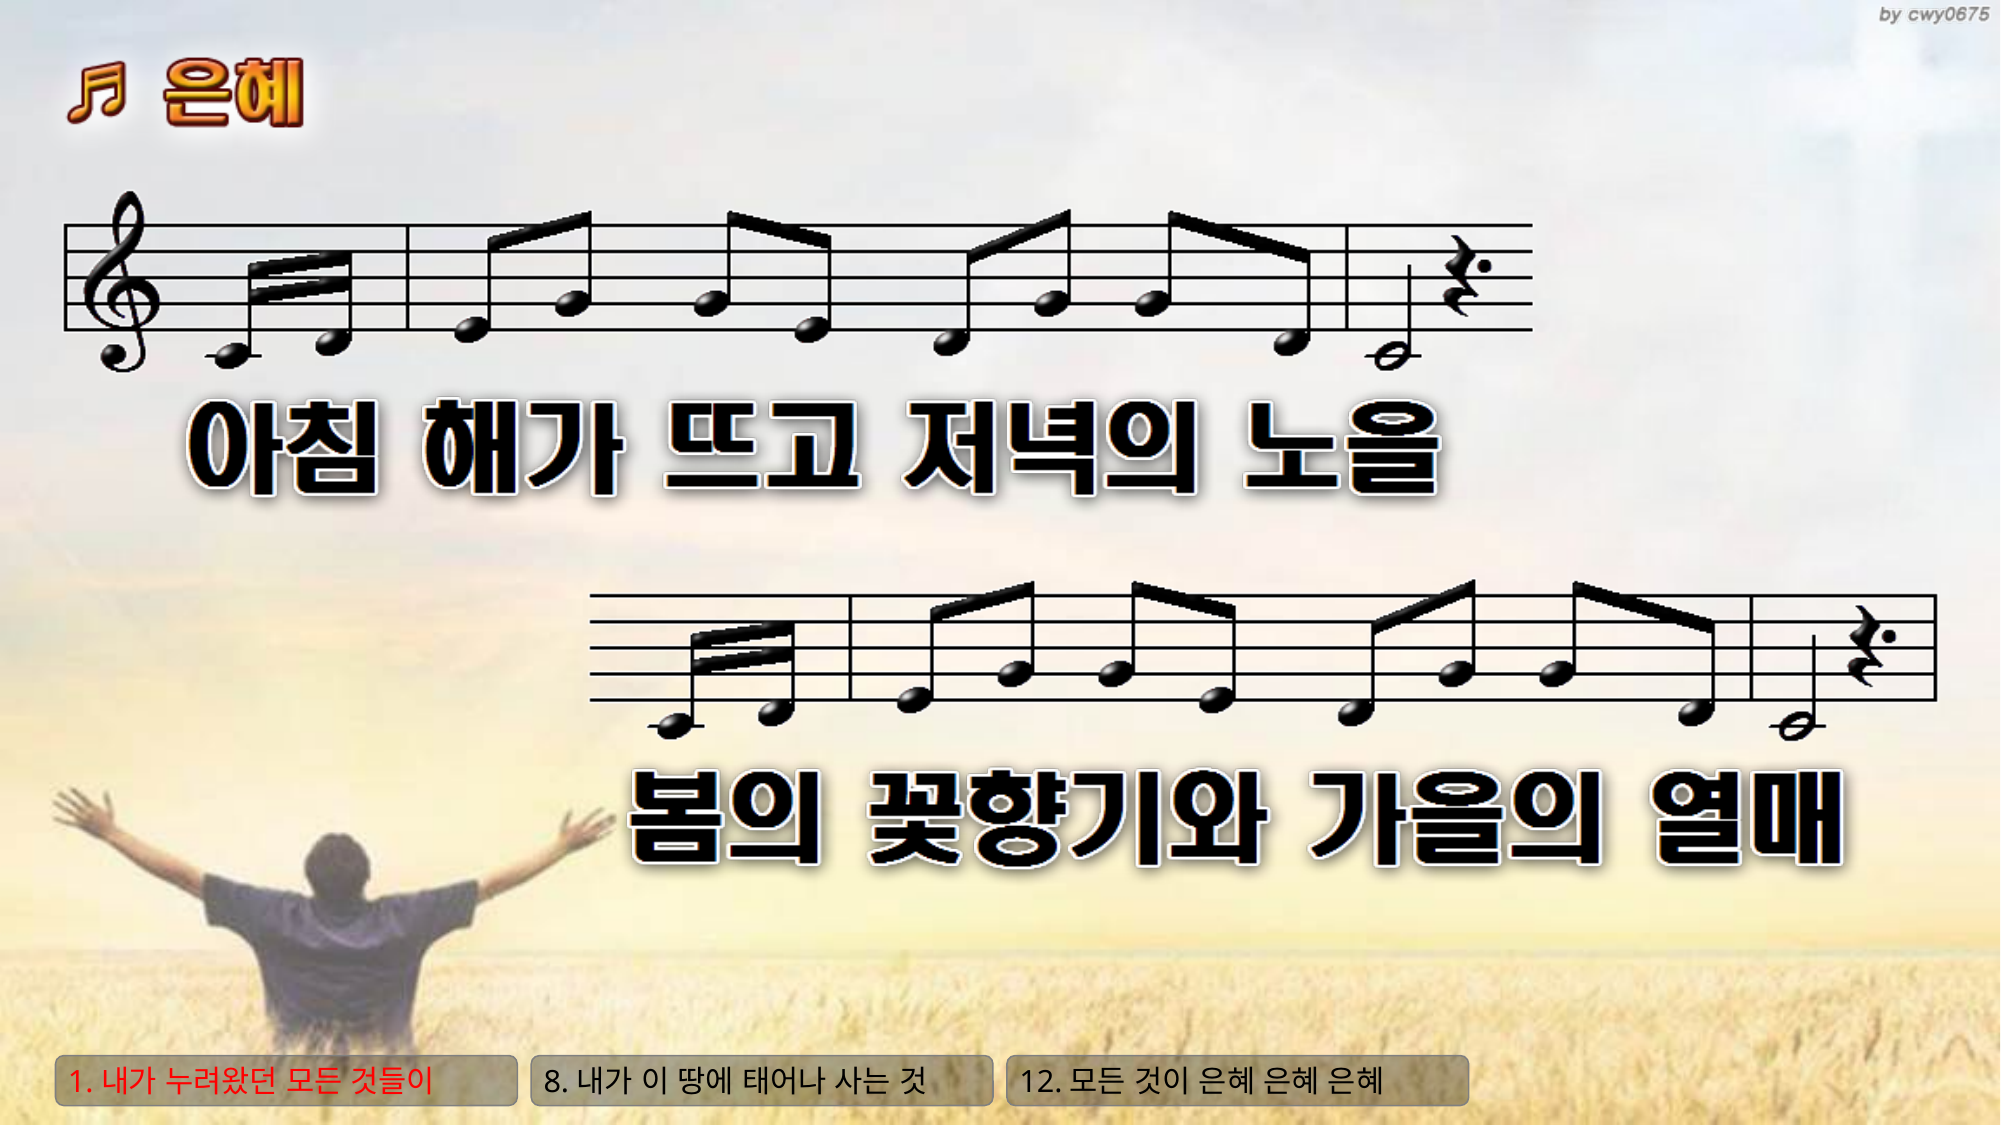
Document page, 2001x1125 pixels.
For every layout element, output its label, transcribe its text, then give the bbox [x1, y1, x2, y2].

picture [0, 0, 2001, 1125]
text_box 8.내가 이 땅에 태어나 사는 것 [531, 1056, 994, 1106]
text_box 12.모든 것이 은혜 은혜 은혜 [1006, 1056, 1469, 1106]
text_box 1.내가 누려왔던 모든 것들이 [55, 1056, 518, 1106]
